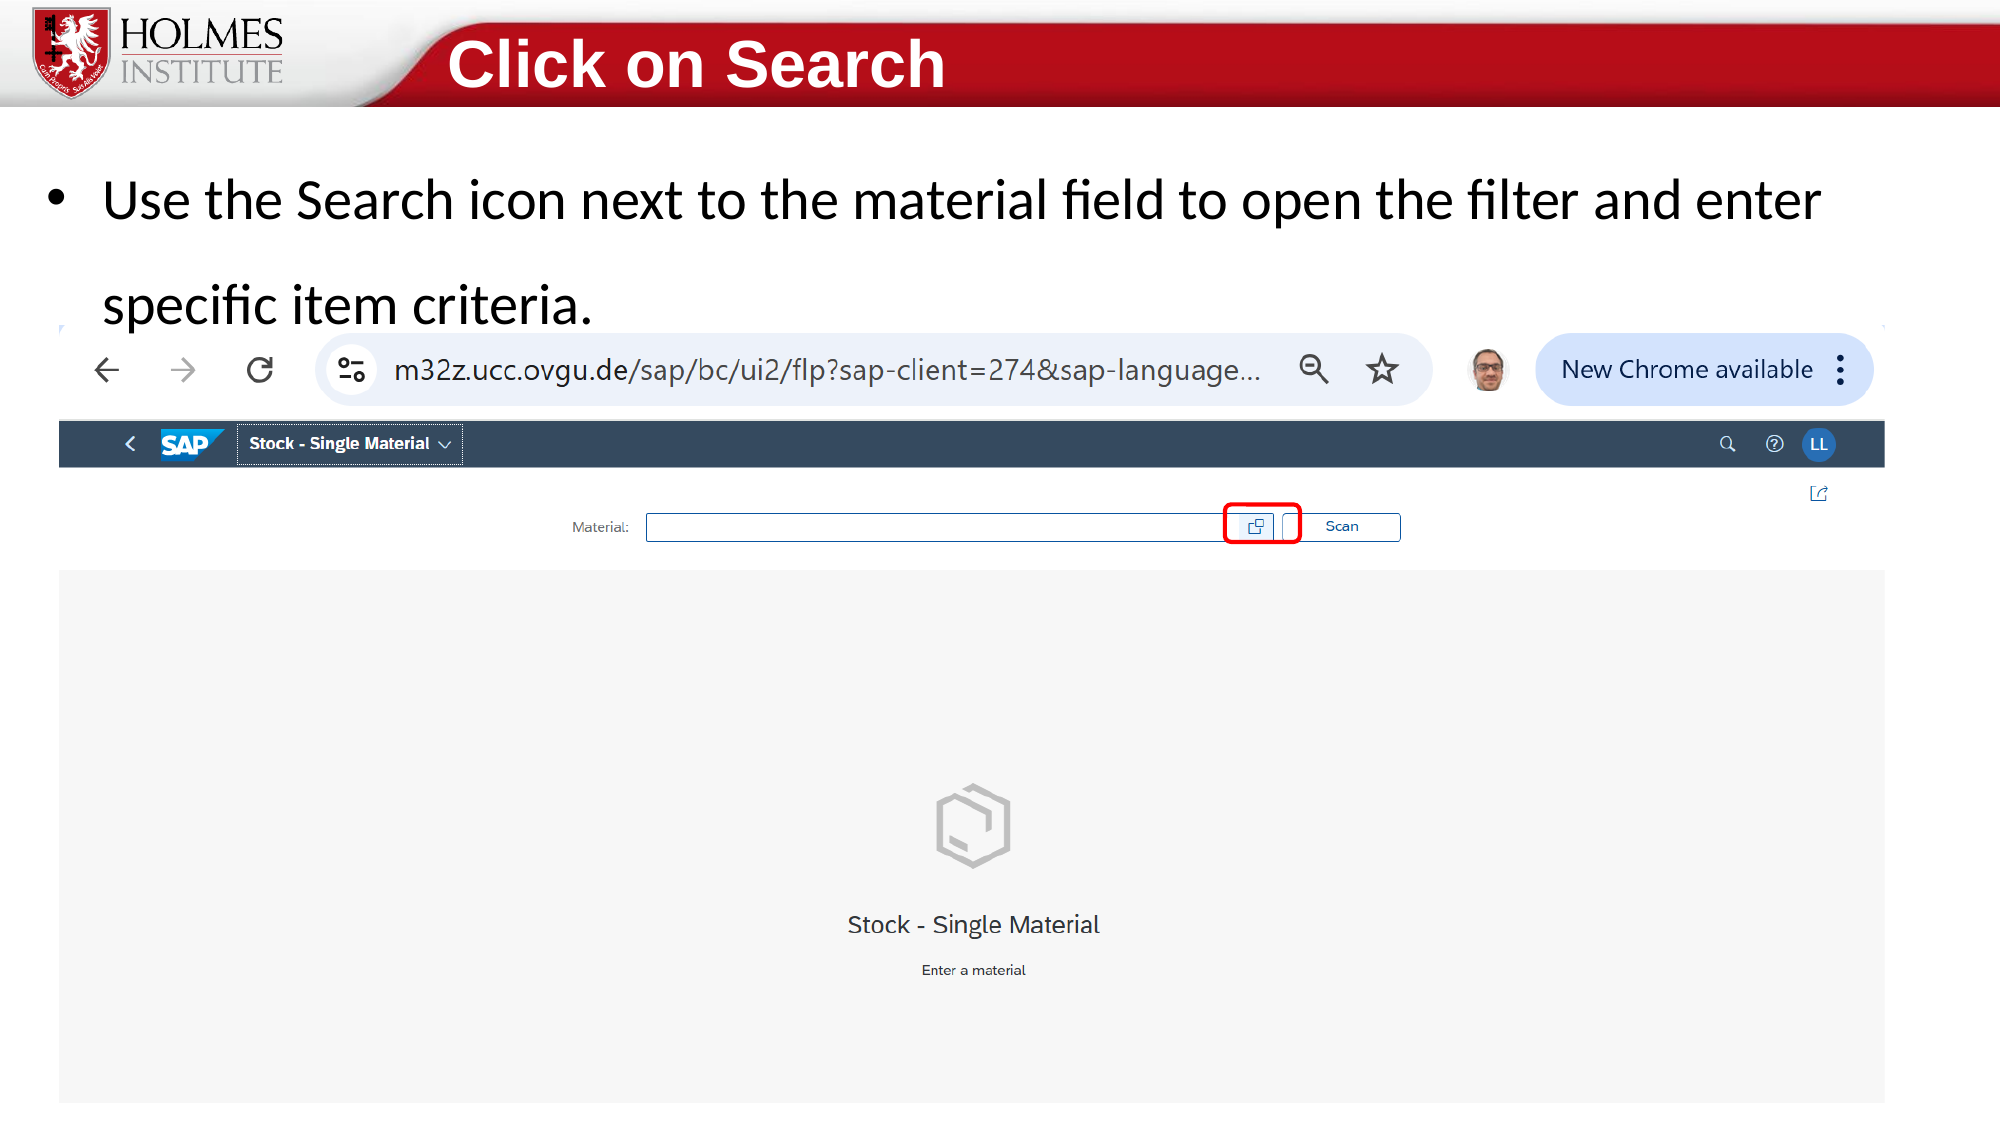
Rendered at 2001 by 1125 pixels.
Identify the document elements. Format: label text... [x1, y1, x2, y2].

text_box Use the Search icon next to the material field to open the filter and enter specific item criteria. [31, 119, 1913, 344]
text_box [0, 0, 2000, 107]
picture [58, 325, 1885, 1103]
